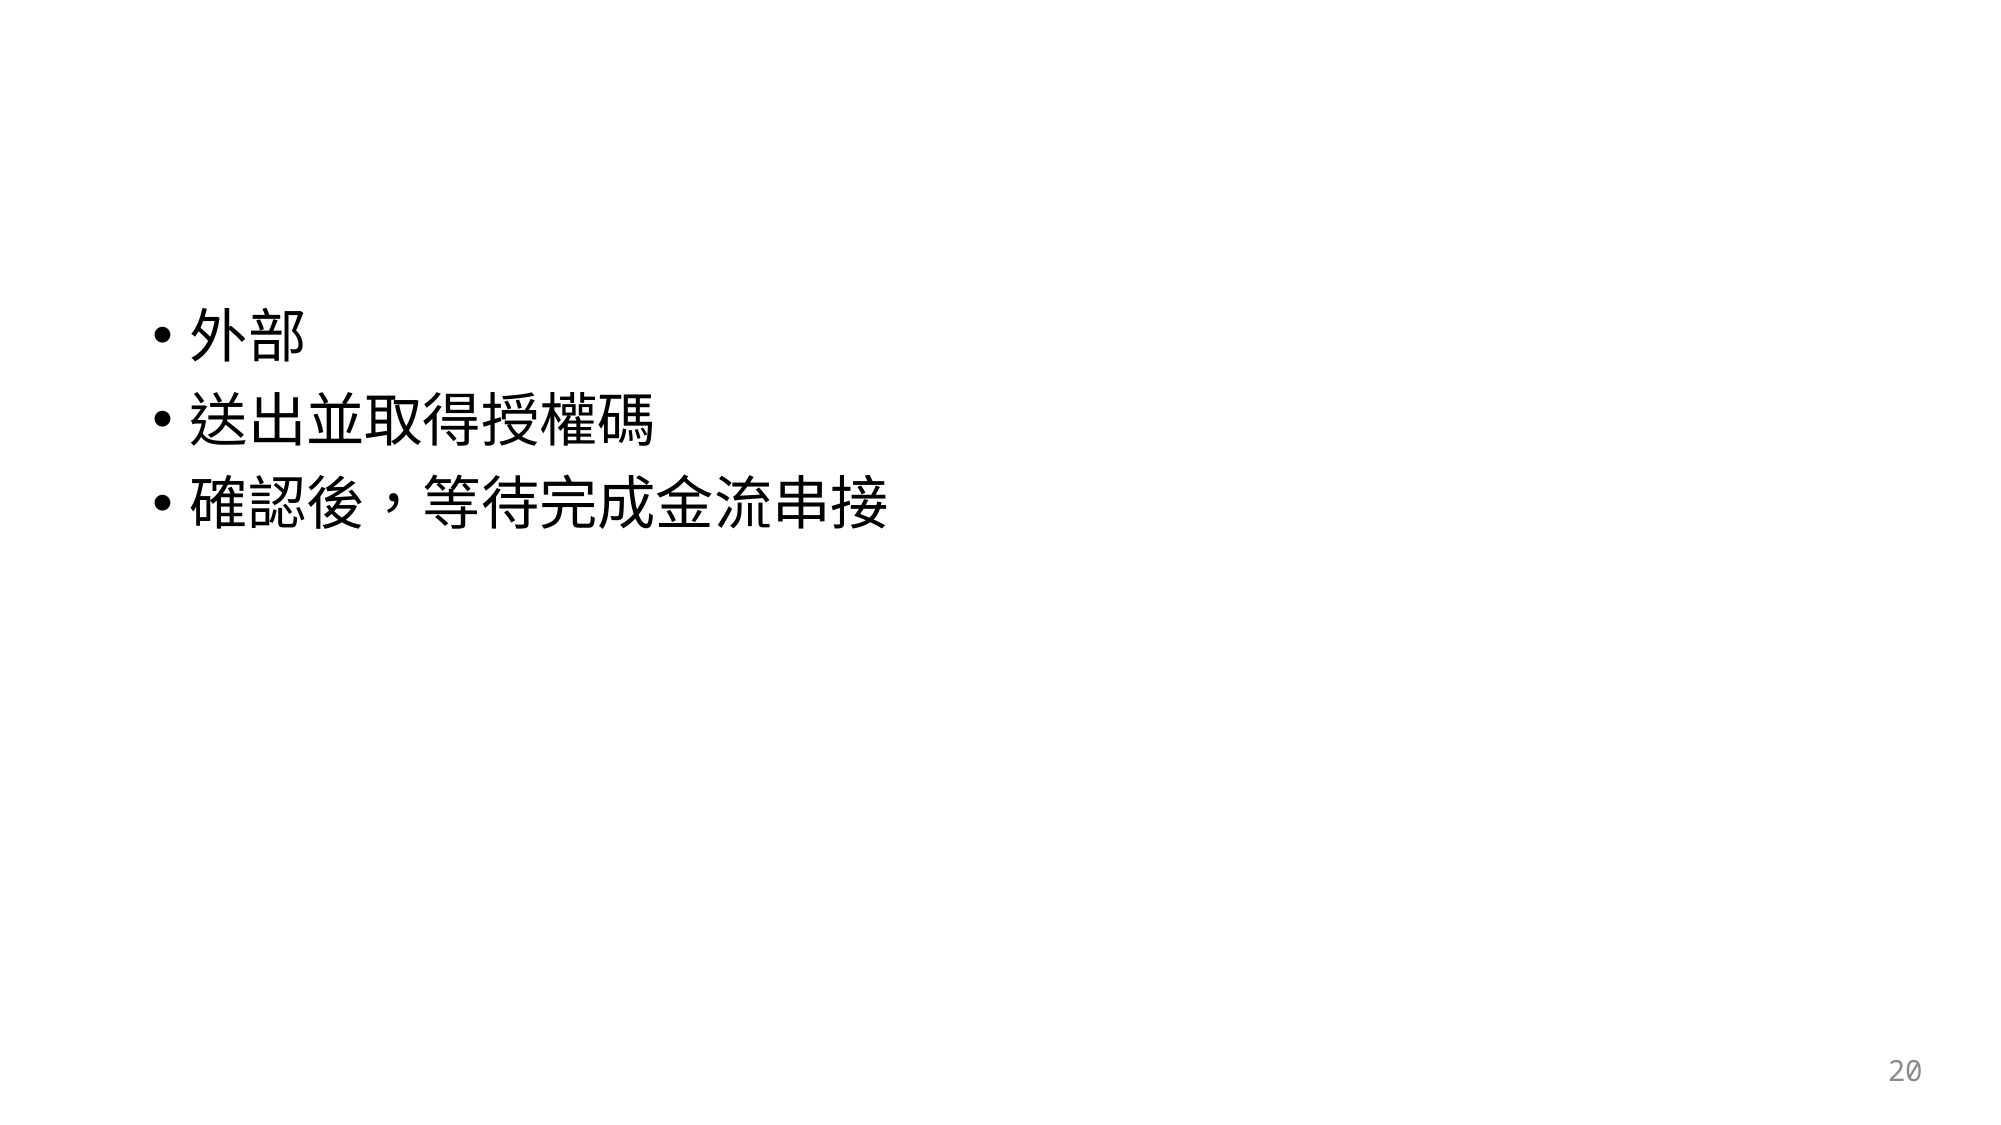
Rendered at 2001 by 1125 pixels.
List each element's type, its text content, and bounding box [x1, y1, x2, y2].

list 外部 送出並取得授權碼 確認後，等待完成金流串接 [137, 299, 1863, 1014]
slide_number 20 [1487, 1042, 1938, 1103]
